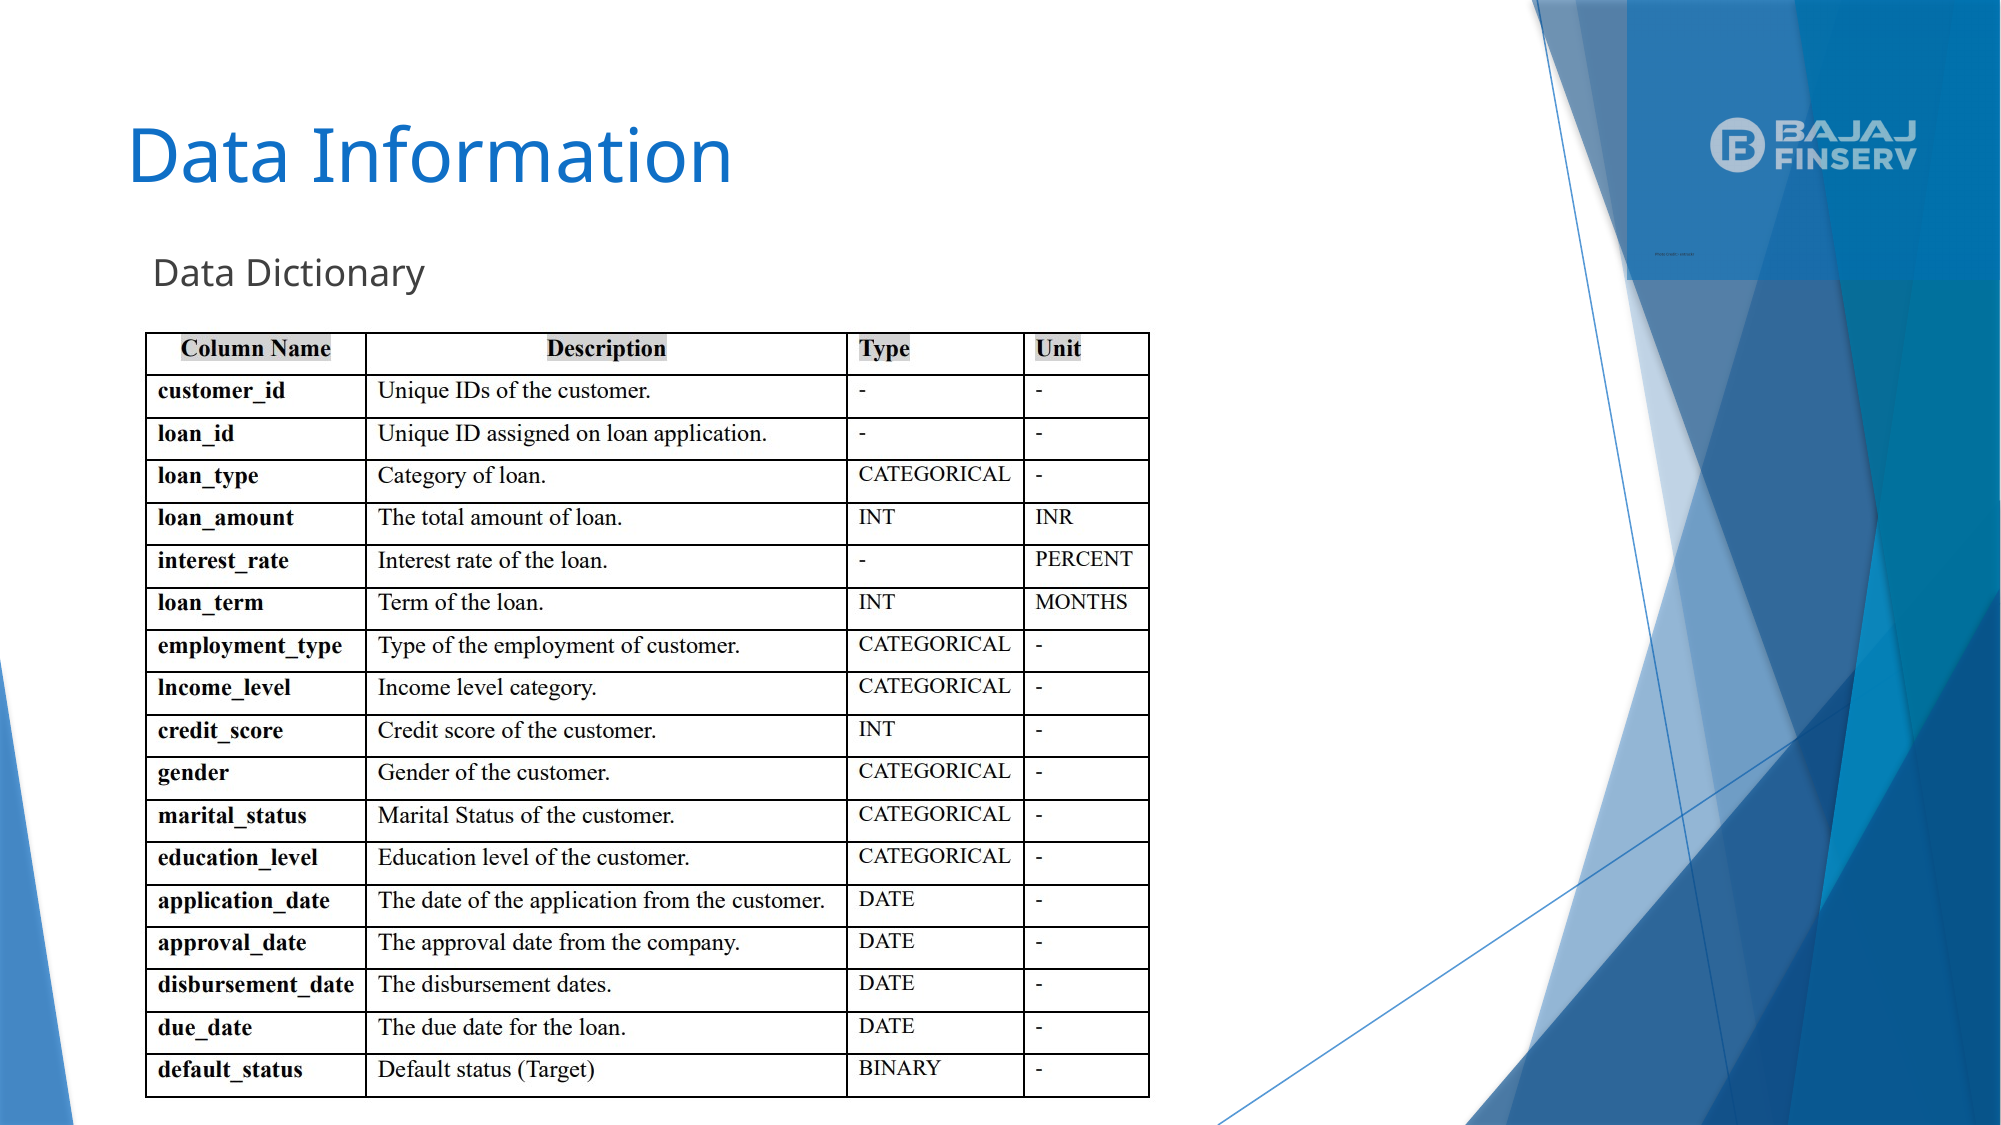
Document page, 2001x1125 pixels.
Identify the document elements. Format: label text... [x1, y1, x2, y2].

picture [1626, 0, 1991, 280]
title Data Information [111, 99, 1522, 317]
picture [123, 311, 1165, 1119]
list Data Dictionary [137, 241, 537, 310]
